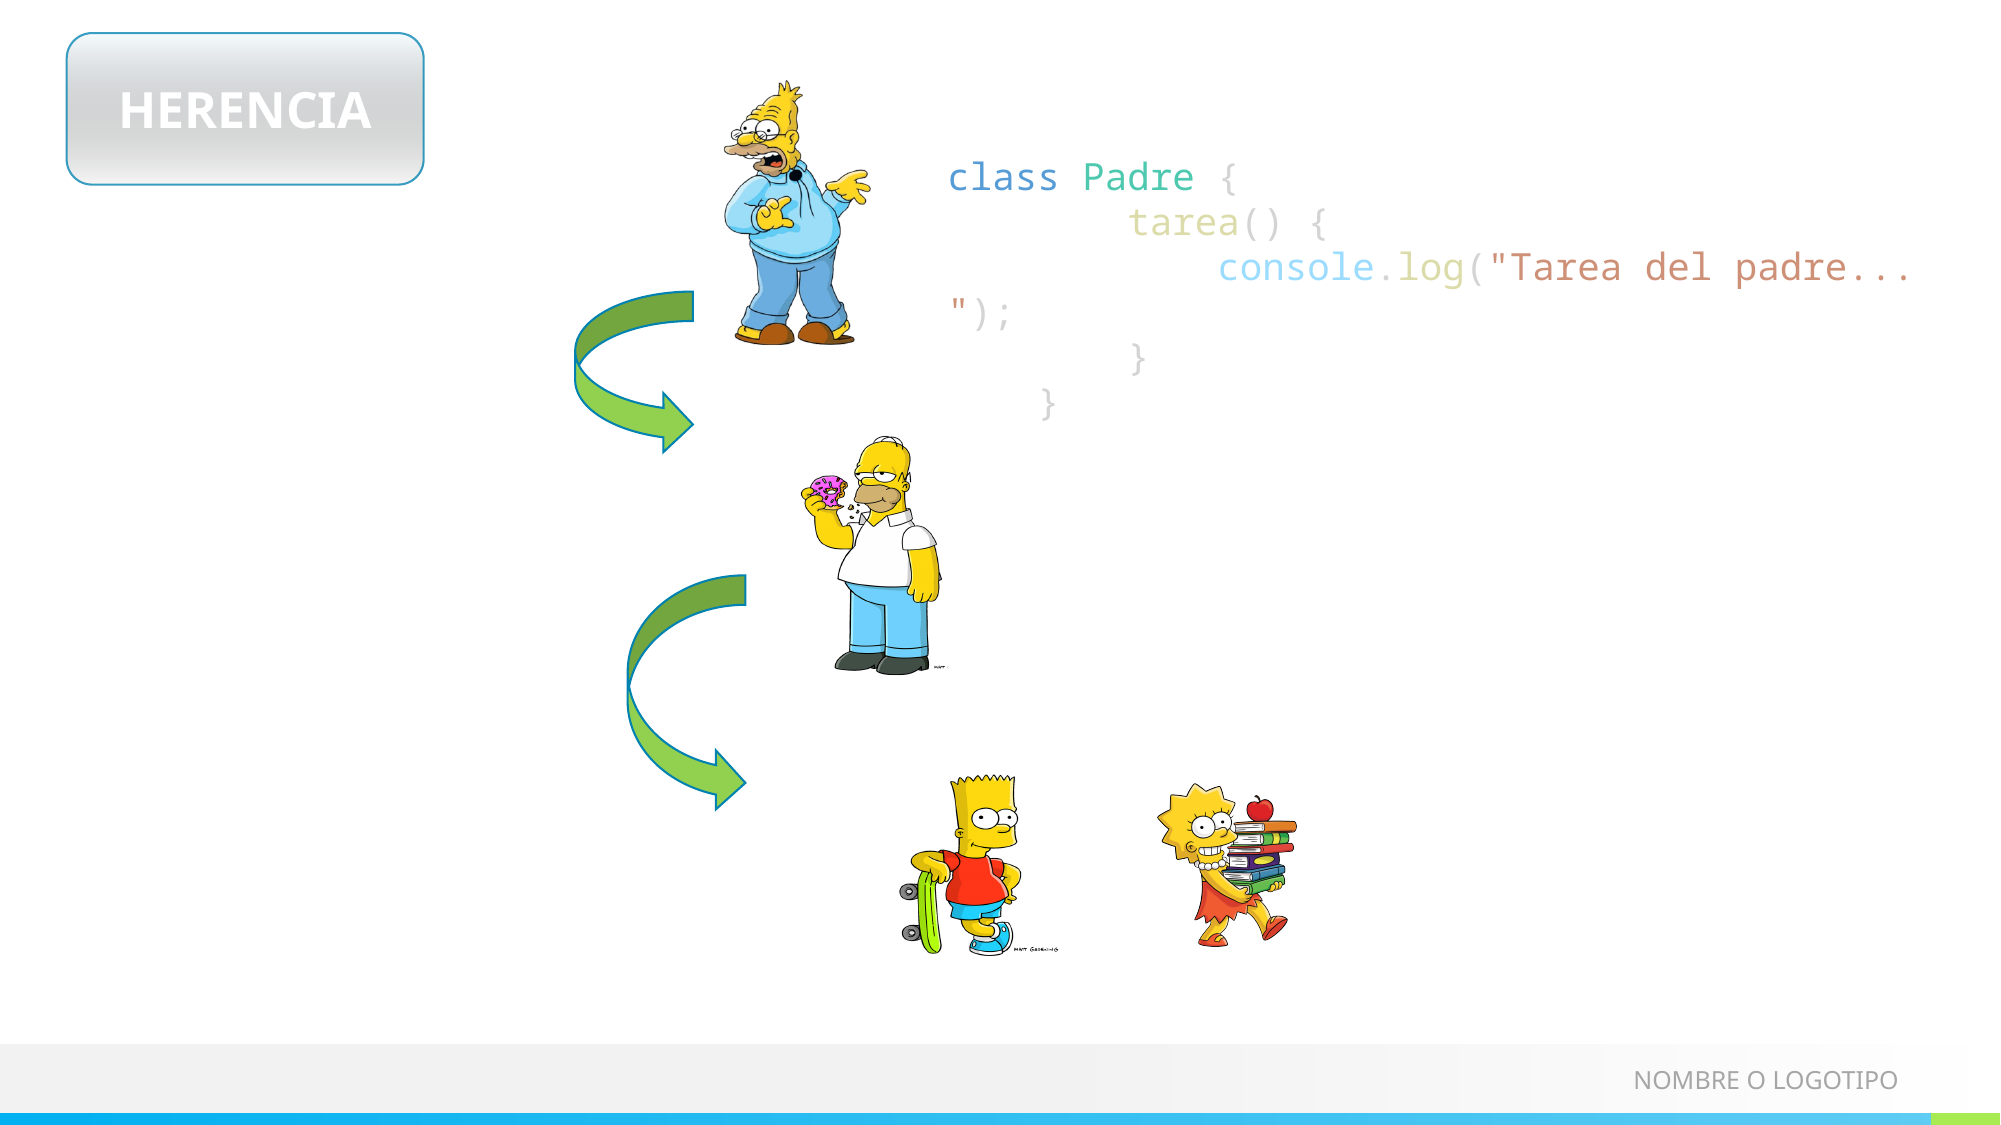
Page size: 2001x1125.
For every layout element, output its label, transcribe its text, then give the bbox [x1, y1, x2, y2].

text_box [626, 574, 747, 812]
picture [797, 430, 949, 681]
text_box HERENCIA [65, 32, 425, 186]
picture [1157, 783, 1297, 947]
picture [722, 78, 873, 346]
text_box [574, 290, 695, 455]
picture [890, 765, 1066, 965]
text_box class Padre { tarea() { console.log("Tarea del padre..."); } } [932, 145, 1934, 431]
